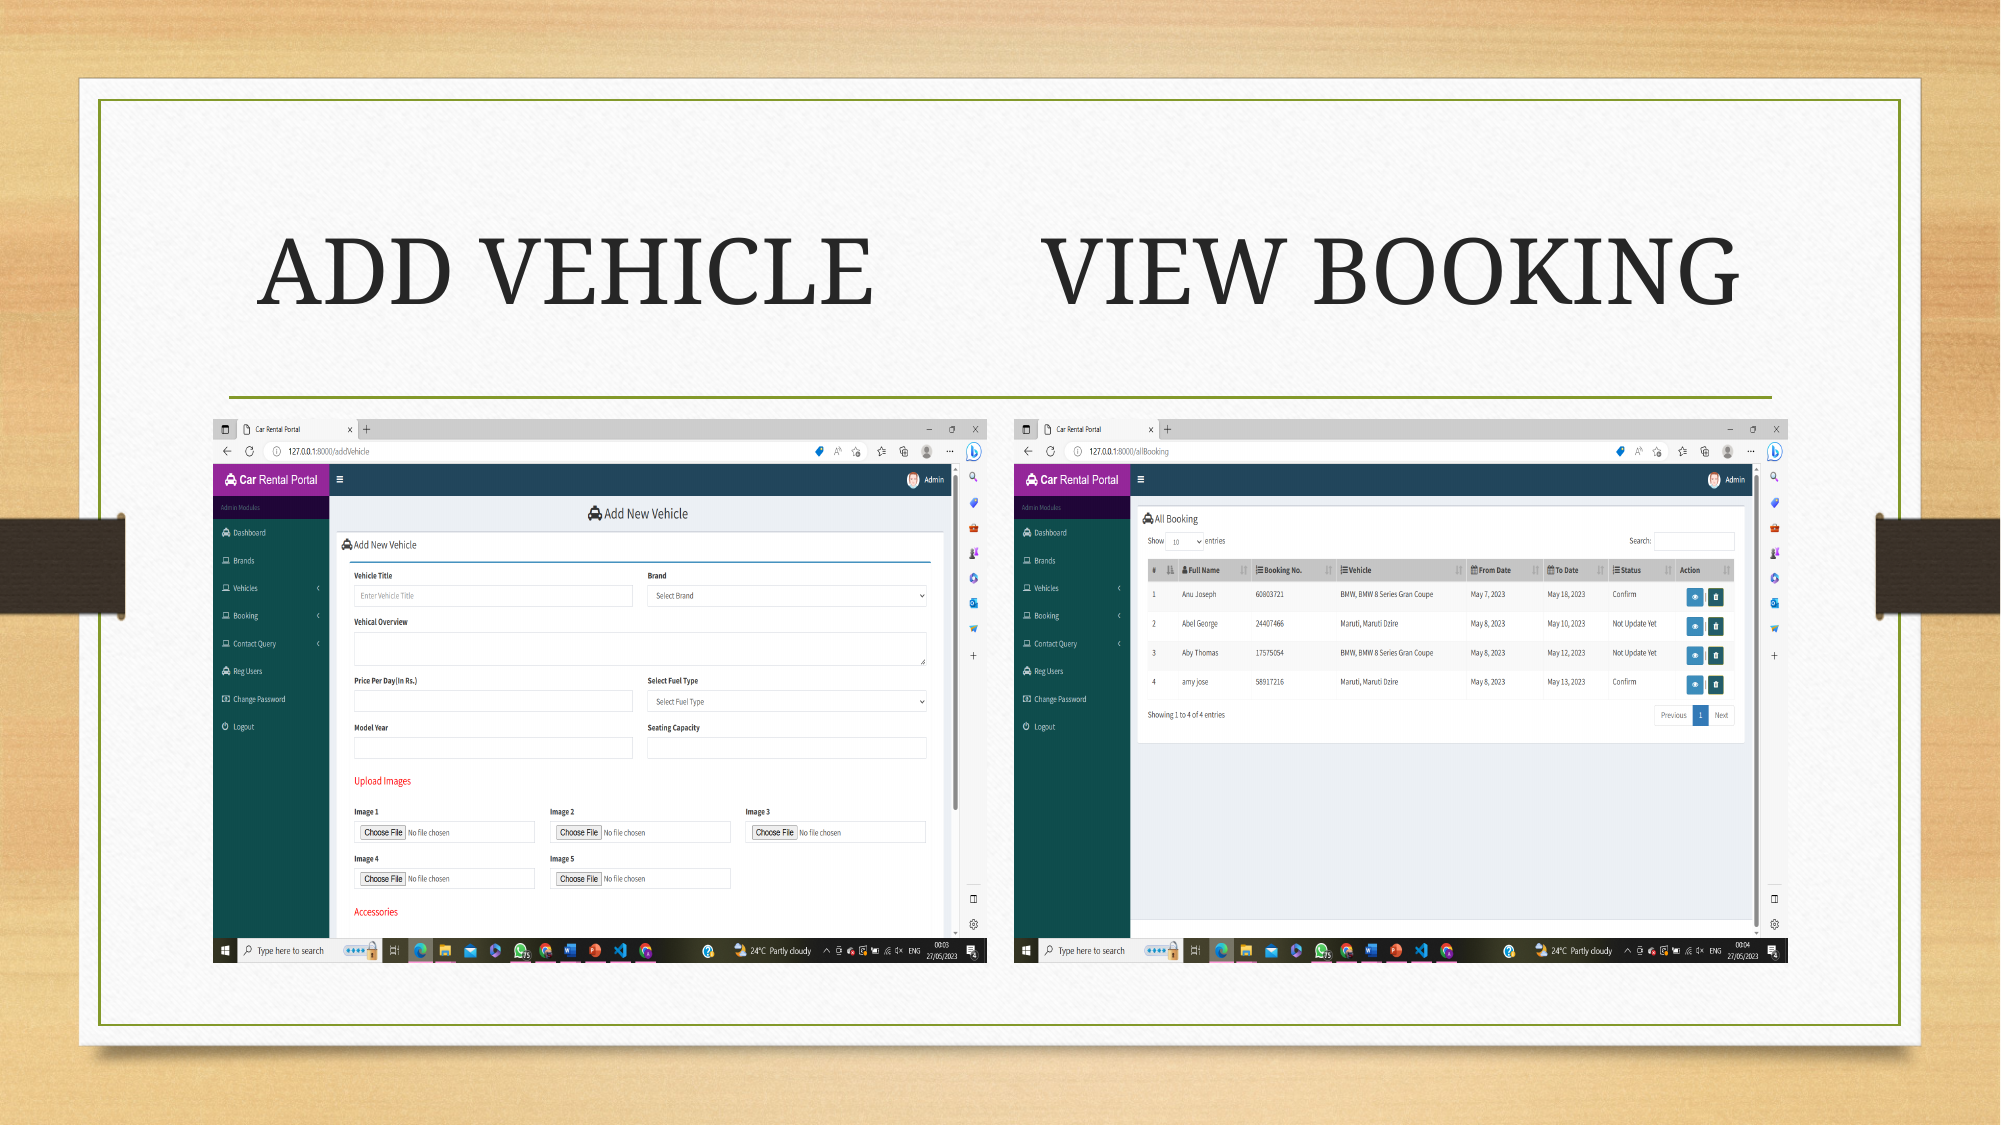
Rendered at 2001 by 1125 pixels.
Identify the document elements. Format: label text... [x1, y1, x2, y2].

picture [0, 0, 2001, 1125]
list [1013, 419, 1789, 964]
title ADD VEHICLE VIEW BOOKING [212, 161, 1788, 375]
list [212, 419, 988, 964]
